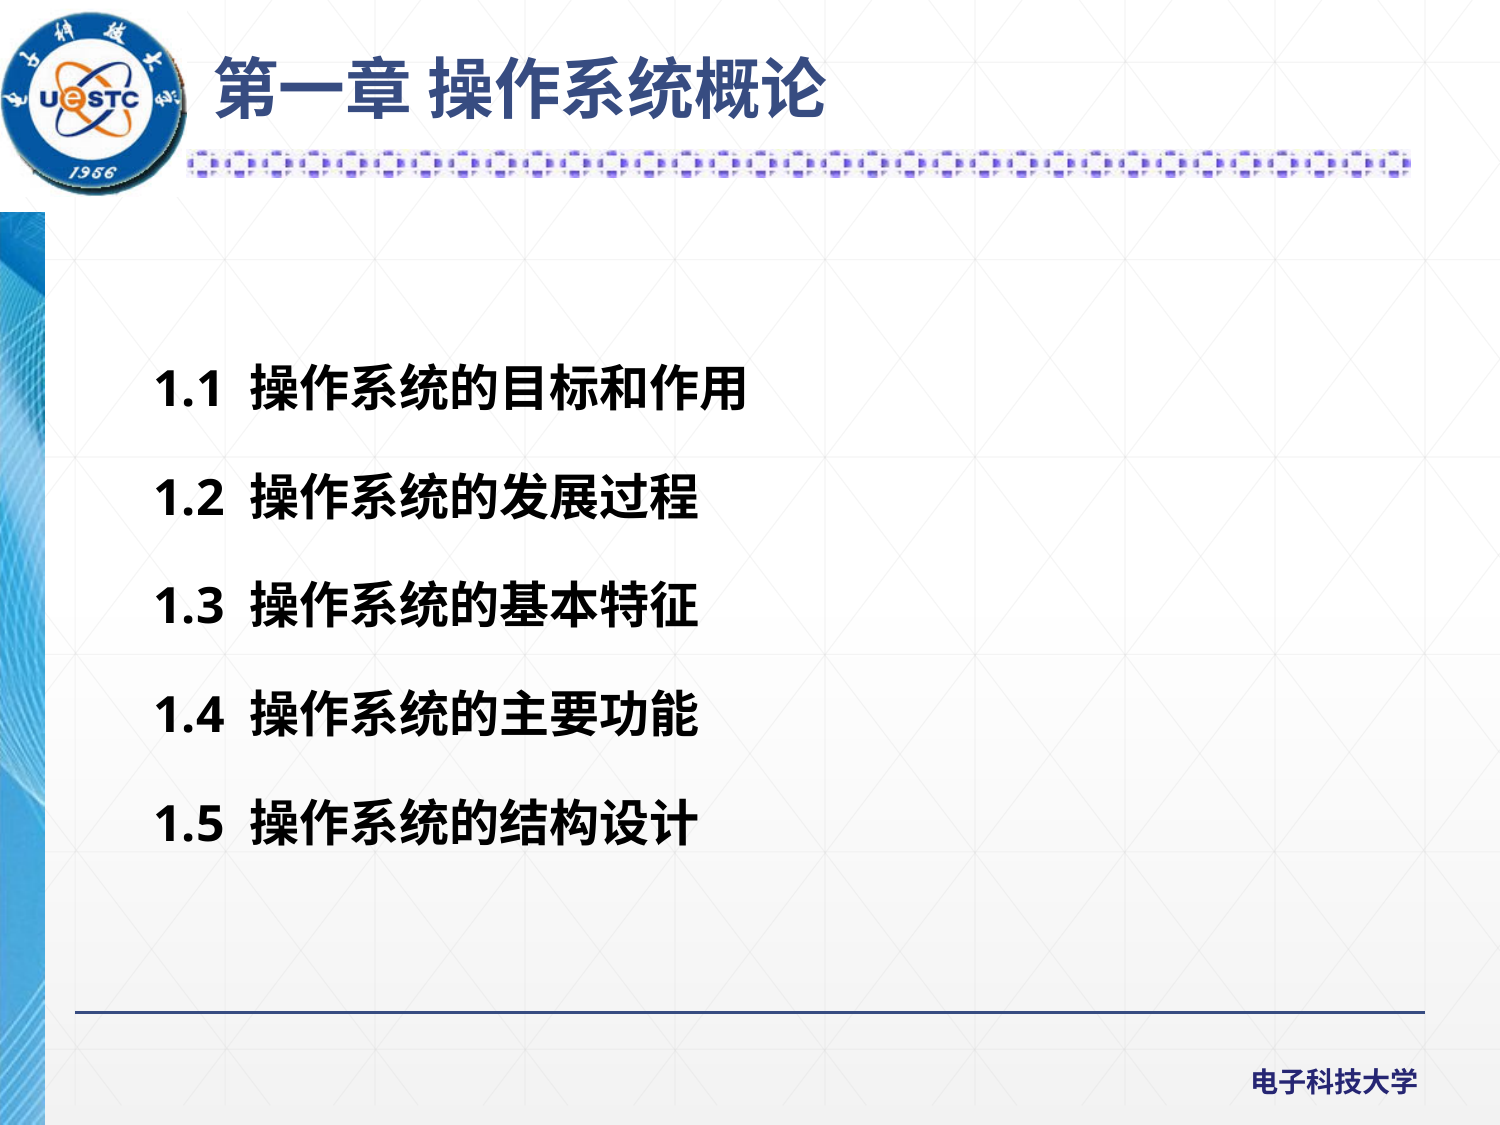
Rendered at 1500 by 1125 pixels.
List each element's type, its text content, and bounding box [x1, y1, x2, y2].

list 1.1 操作系统的目标和作用 1.2 操作系统的发展过程 1.3 操作系统的基本特征 1.4 操作系统的主要功能 1.5 操作系统的结构设计 [138, 319, 1310, 668]
picture [0, 212, 45, 1125]
title 第一章 操作系统概论 [197, 48, 986, 164]
picture [0, 0, 1411, 197]
